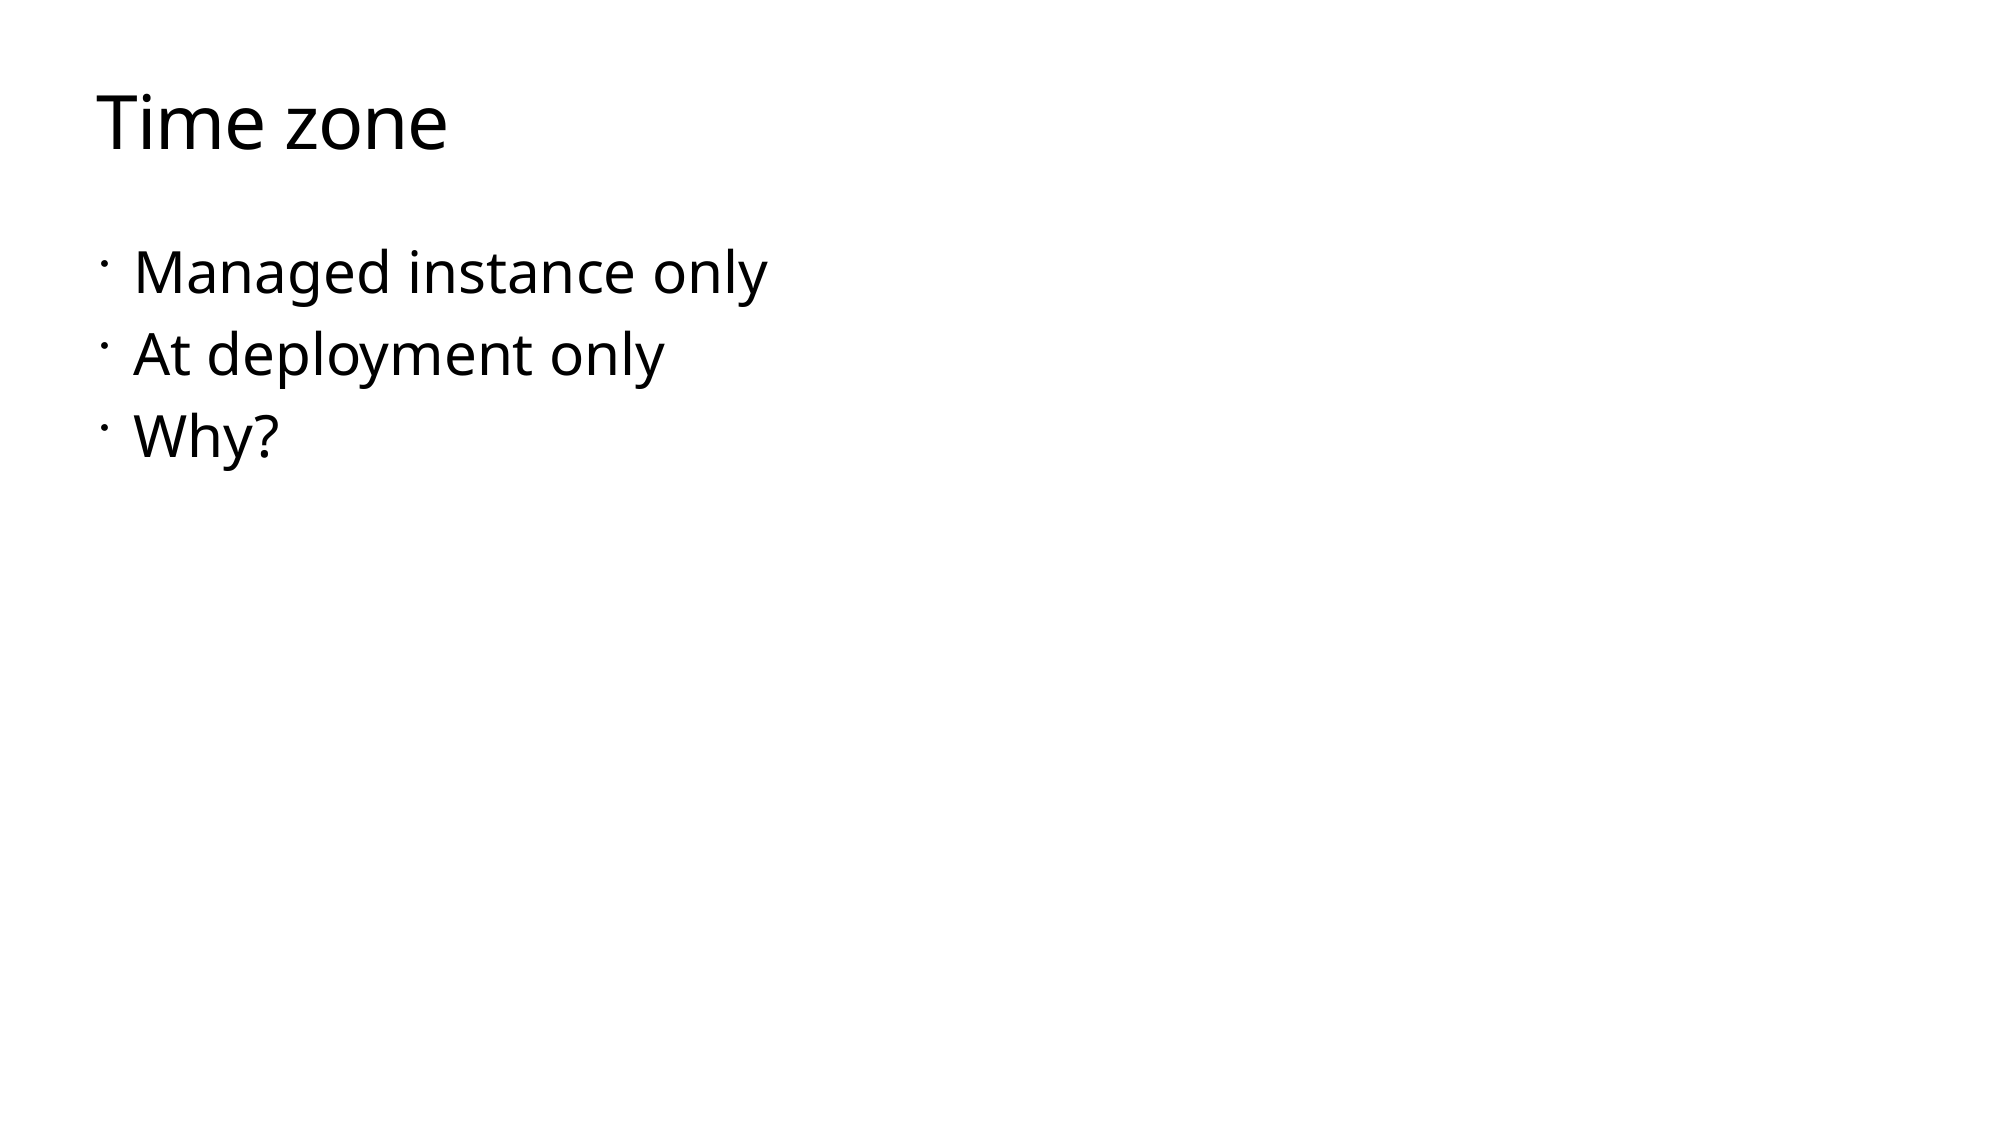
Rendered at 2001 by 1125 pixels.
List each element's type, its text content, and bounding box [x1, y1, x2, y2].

title Time zone [96, 75, 1904, 166]
list Managed instance only At deployment only Why? [95, 235, 1904, 476]
